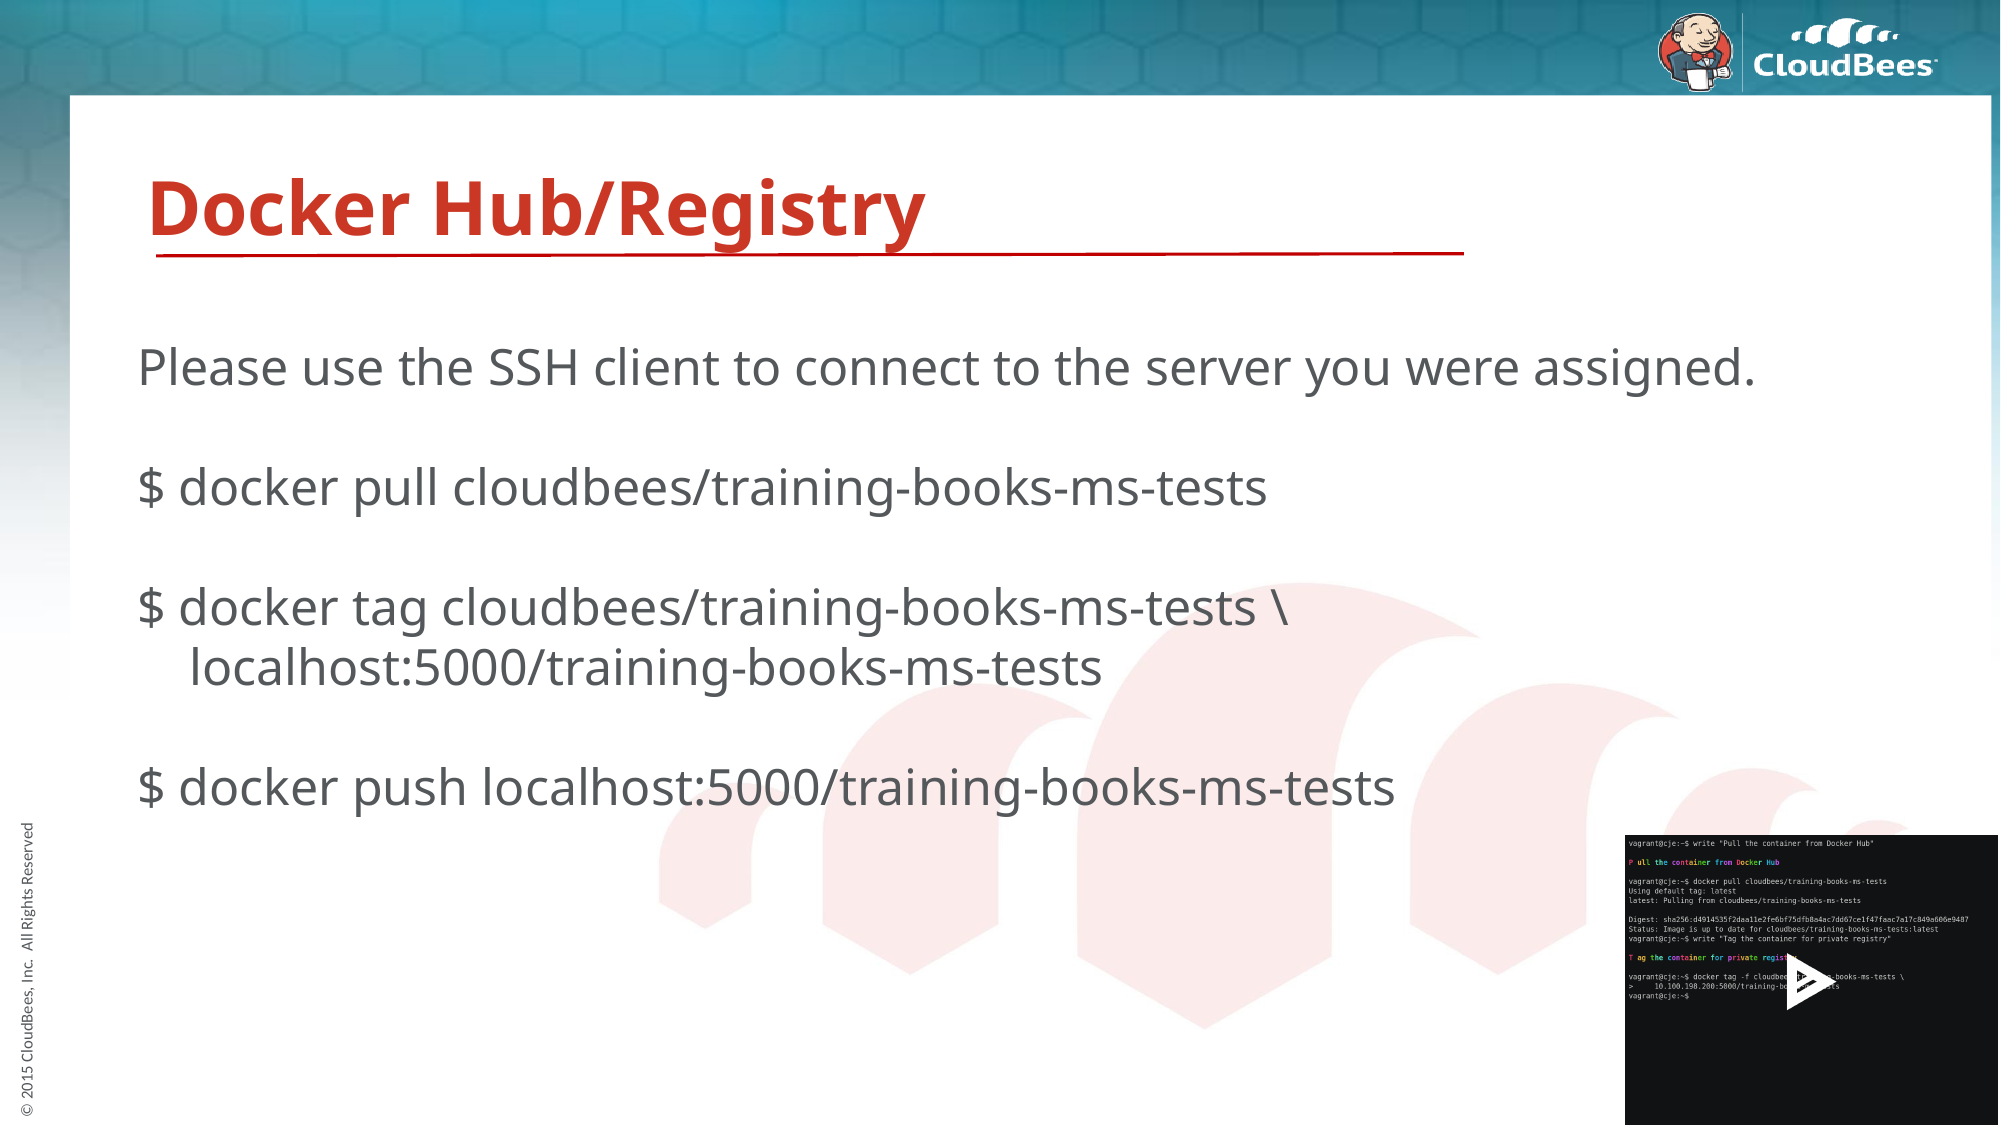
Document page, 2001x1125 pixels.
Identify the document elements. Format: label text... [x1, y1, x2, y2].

title Docker Hub/Registry [130, 136, 1932, 275]
picture [0, 0, 2001, 1125]
list Please use the SSH client to connect to the server you were assigned. $ docker pull cloudbees/training-books-ms-tests $ docker tag cloudbees/training-books-ms-tests \ localhost:5000/training-books-ms-tests $ docker push localhost:5000/training-books-ms-tests [129, 327, 1932, 982]
